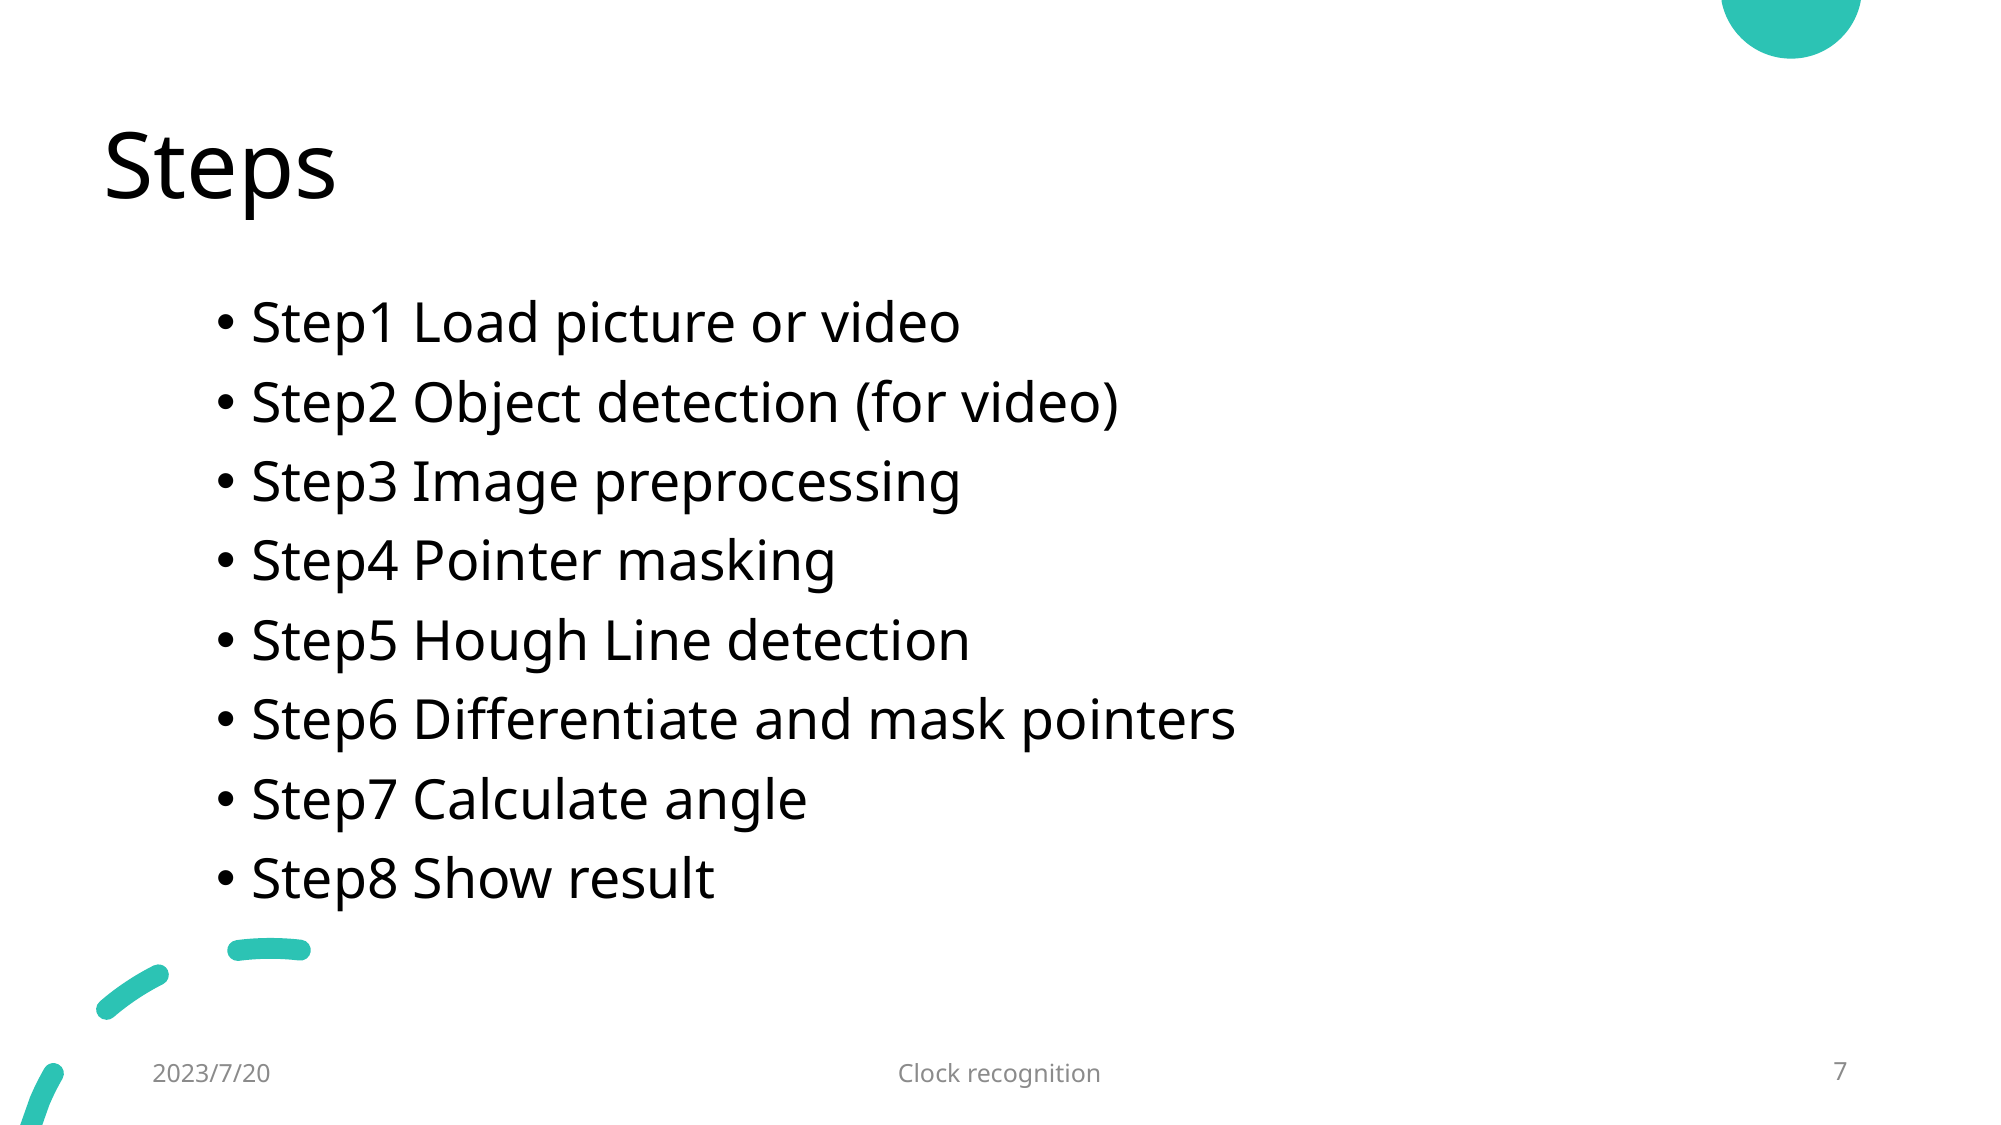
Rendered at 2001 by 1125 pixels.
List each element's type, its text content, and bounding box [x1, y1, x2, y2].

title Steps [88, 59, 1814, 278]
slide_number 7 [1412, 1042, 1863, 1103]
list Step1 Load picture or video Step2 Object detection (for video) Step3 Image preprocessing Step4 Pointer masking Step5 Hough Line detection Step6 Differentiate and mask pointers Step7 Calculate angle Step8 Show result [201, 287, 1814, 921]
footer Clock recognition [662, 1042, 1338, 1103]
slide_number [137, 1042, 588, 1103]
